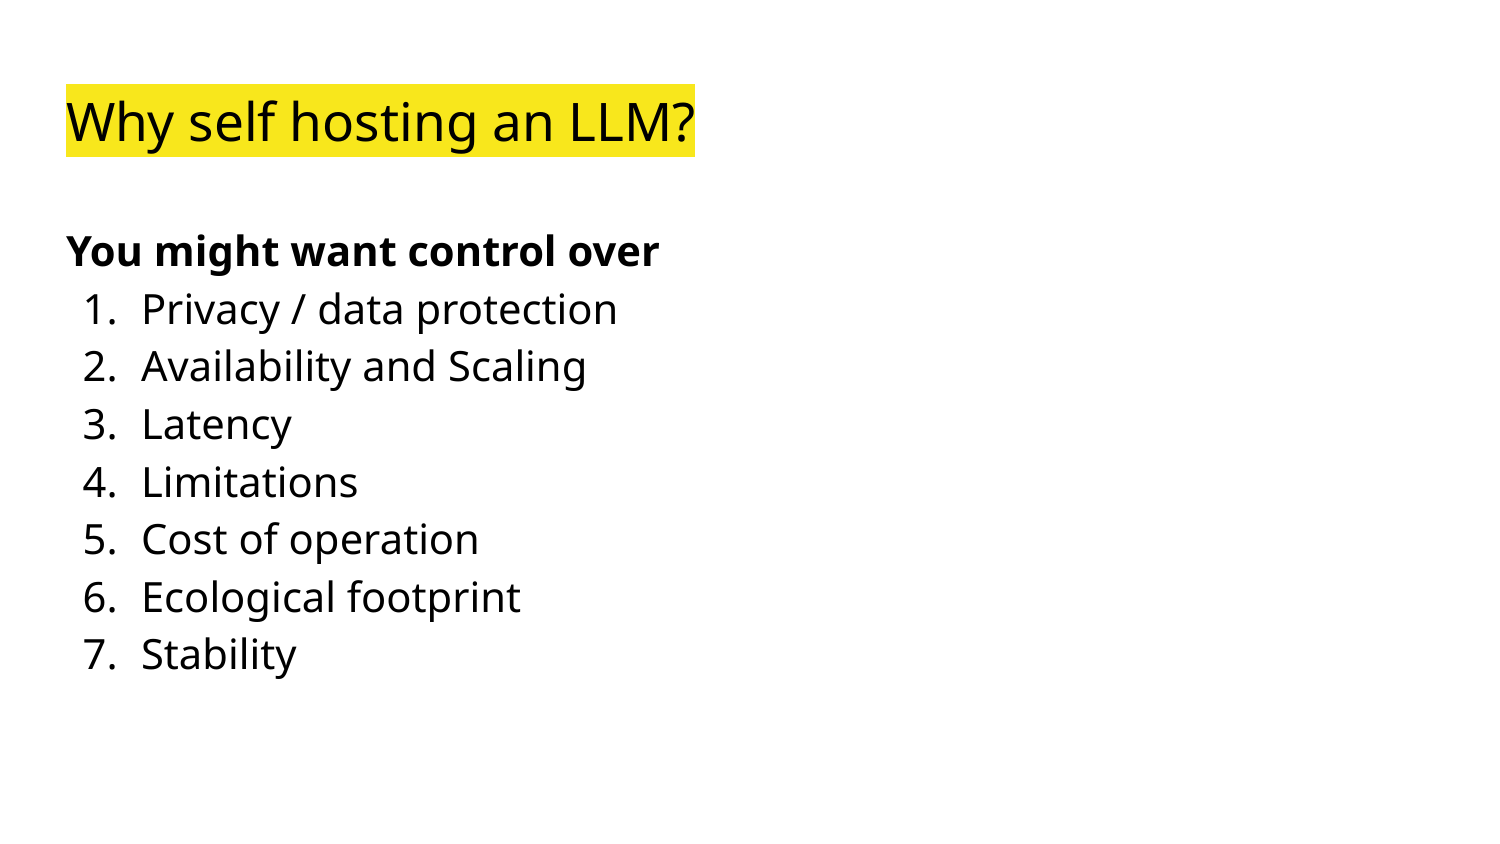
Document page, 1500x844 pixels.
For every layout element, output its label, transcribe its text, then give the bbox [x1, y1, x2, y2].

list You might want control over Privacy / data protection Availability and Scaling Latency Limitations Cost of operation Ecological footprint Stability [51, 202, 1449, 750]
title Why self hosting an LLM? [51, 72, 1449, 167]
